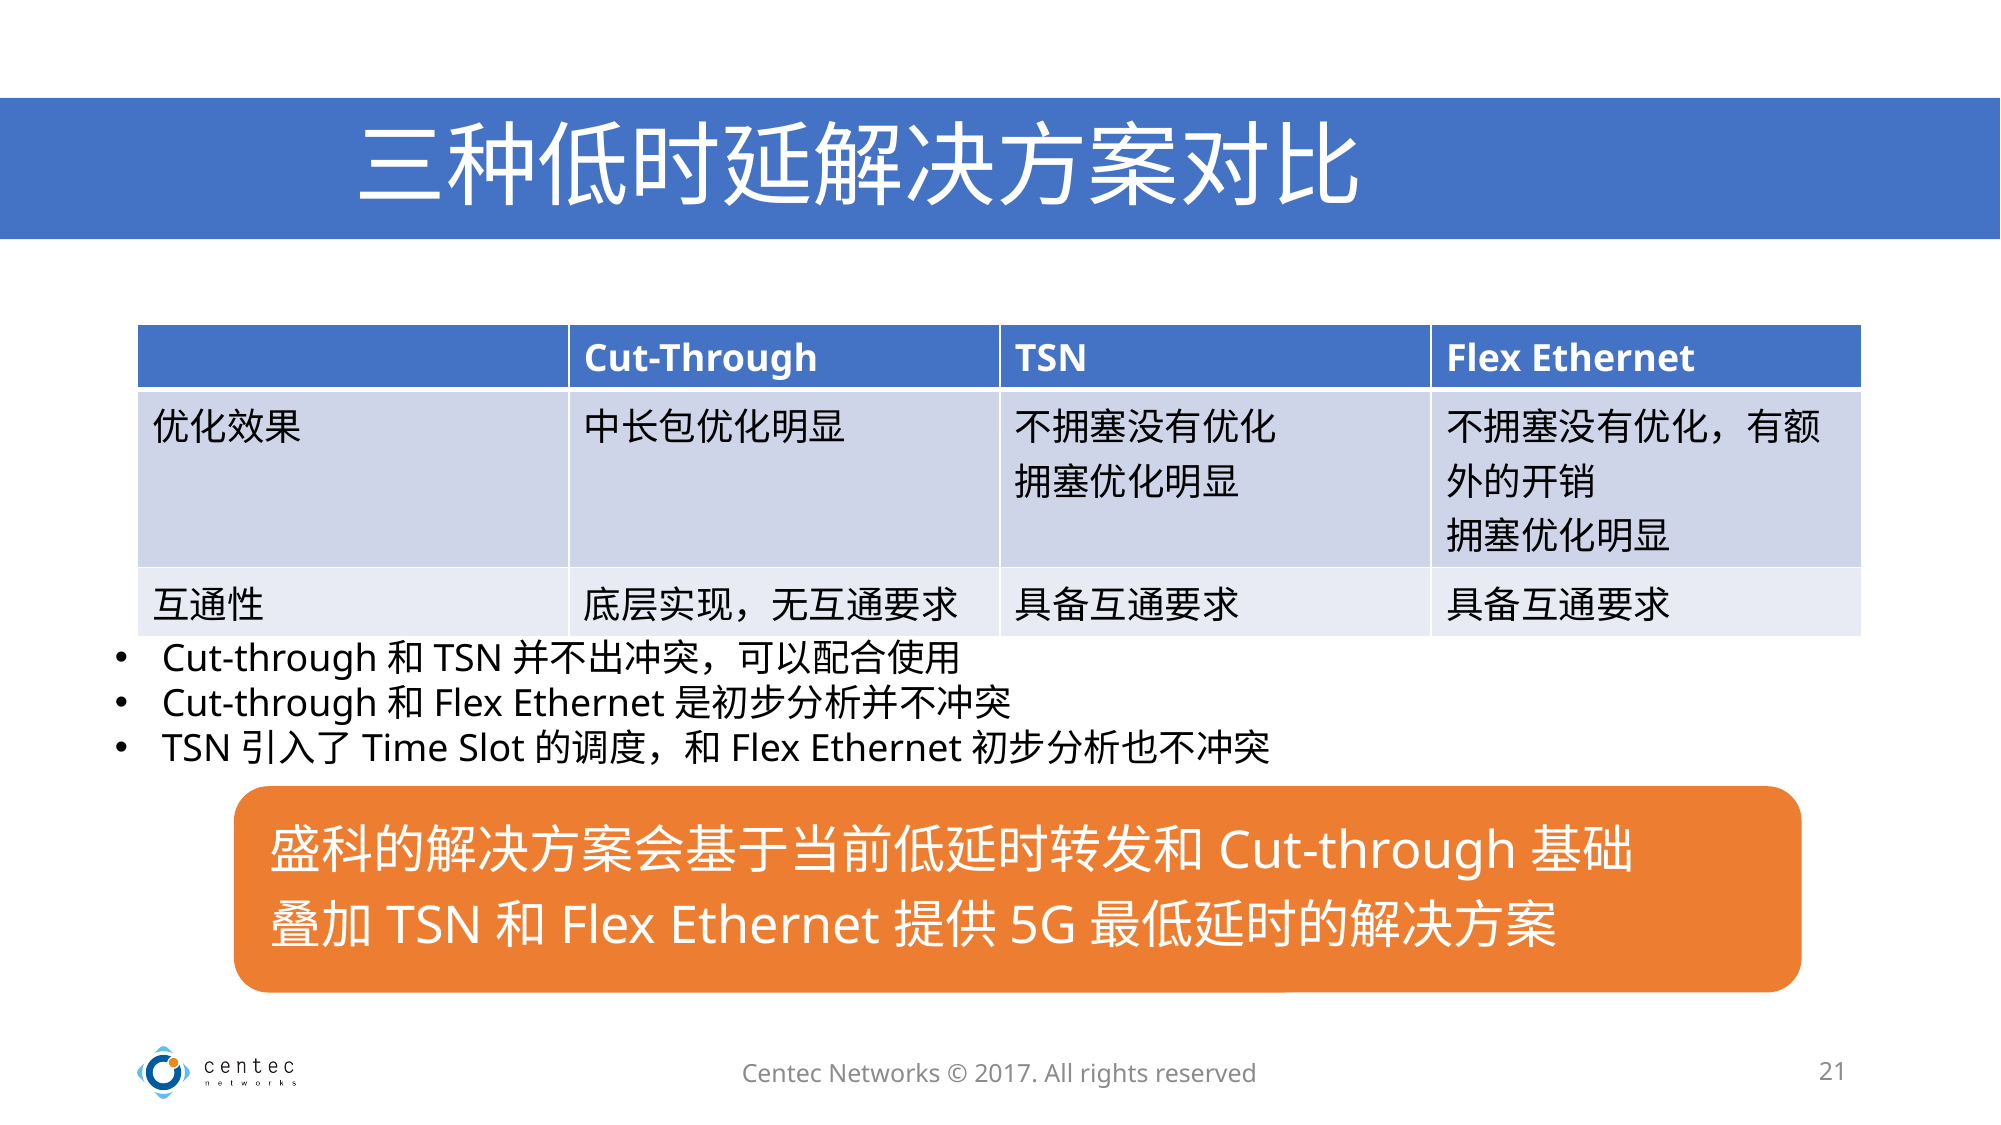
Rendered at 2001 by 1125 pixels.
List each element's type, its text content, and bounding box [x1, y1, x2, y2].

picture [137, 1046, 296, 1099]
title 三种低时延解决方案对比 [0, 97, 2000, 240]
table_cell 不拥塞没有优化，有额外的开销 拥塞优化明显 [1432, 392, 1861, 567]
table_header TSN [1001, 325, 1430, 387]
table_cell 具备互通要求 [1001, 568, 1430, 636]
table_cell 不拥塞没有优化 拥塞优化明显 [1001, 392, 1430, 567]
slide_number 21 [1412, 1042, 1863, 1103]
table_cell 底层实现，无互通要求 [570, 568, 999, 626]
footer Centec Networks © 2017. All rights reserved [662, 1042, 1338, 1103]
text_box Cut-through和TSN并不出冲突，可以配合使用 Cut-through和Flex Ethernet是初步分析并不冲突 TSN引入了Time Slot的调度，和Flex Ethernet初步分析也不冲突 [100, 626, 1286, 777]
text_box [233, 786, 1802, 994]
table_cell 具备互通要求 [1432, 568, 1861, 636]
table_cell 互通性 [138, 568, 568, 626]
table_cell 优化效果 [138, 392, 568, 567]
table_header [138, 325, 568, 387]
table_header Flex Ethernet [1432, 325, 1861, 387]
table_header Cut-Through [570, 325, 999, 387]
table_cell 中长包优化明显 [570, 392, 999, 567]
